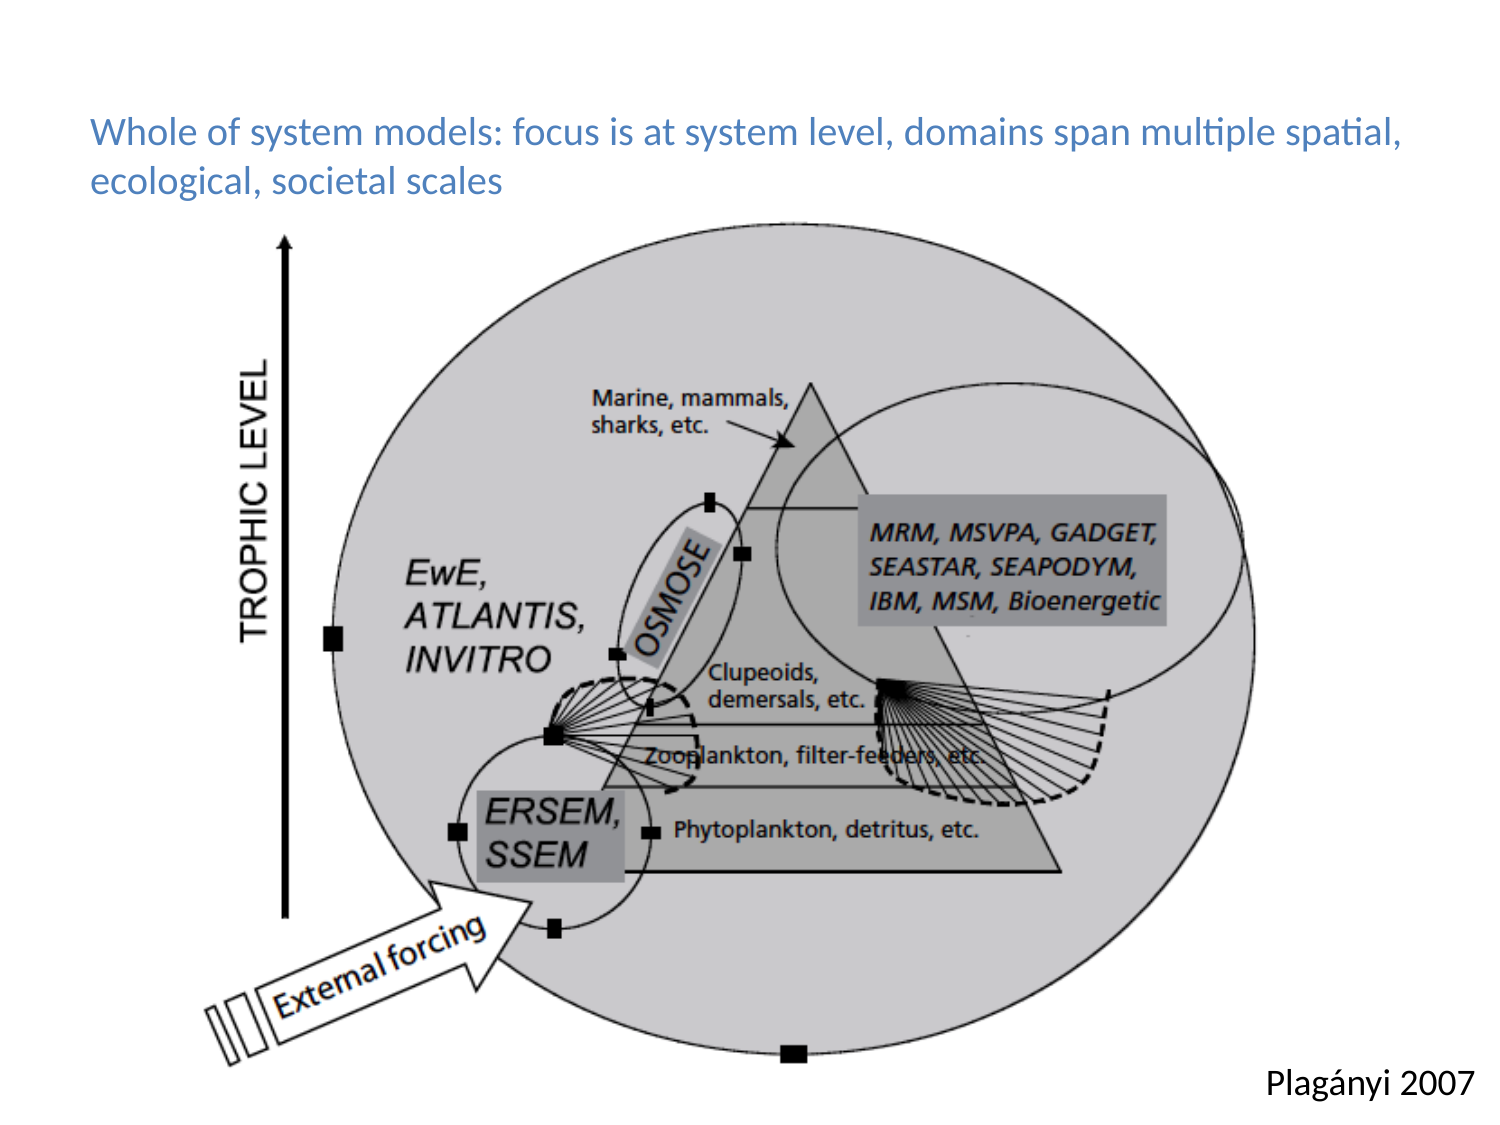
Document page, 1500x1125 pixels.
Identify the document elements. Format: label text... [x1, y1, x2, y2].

title Whole of system models: focus is at system level, domains span multiple spatial, ecological, societal scales [75, 97, 1425, 211]
text_box Plagányi 2007 [1390, 1050, 1500, 1111]
picture [114, 209, 1385, 1125]
